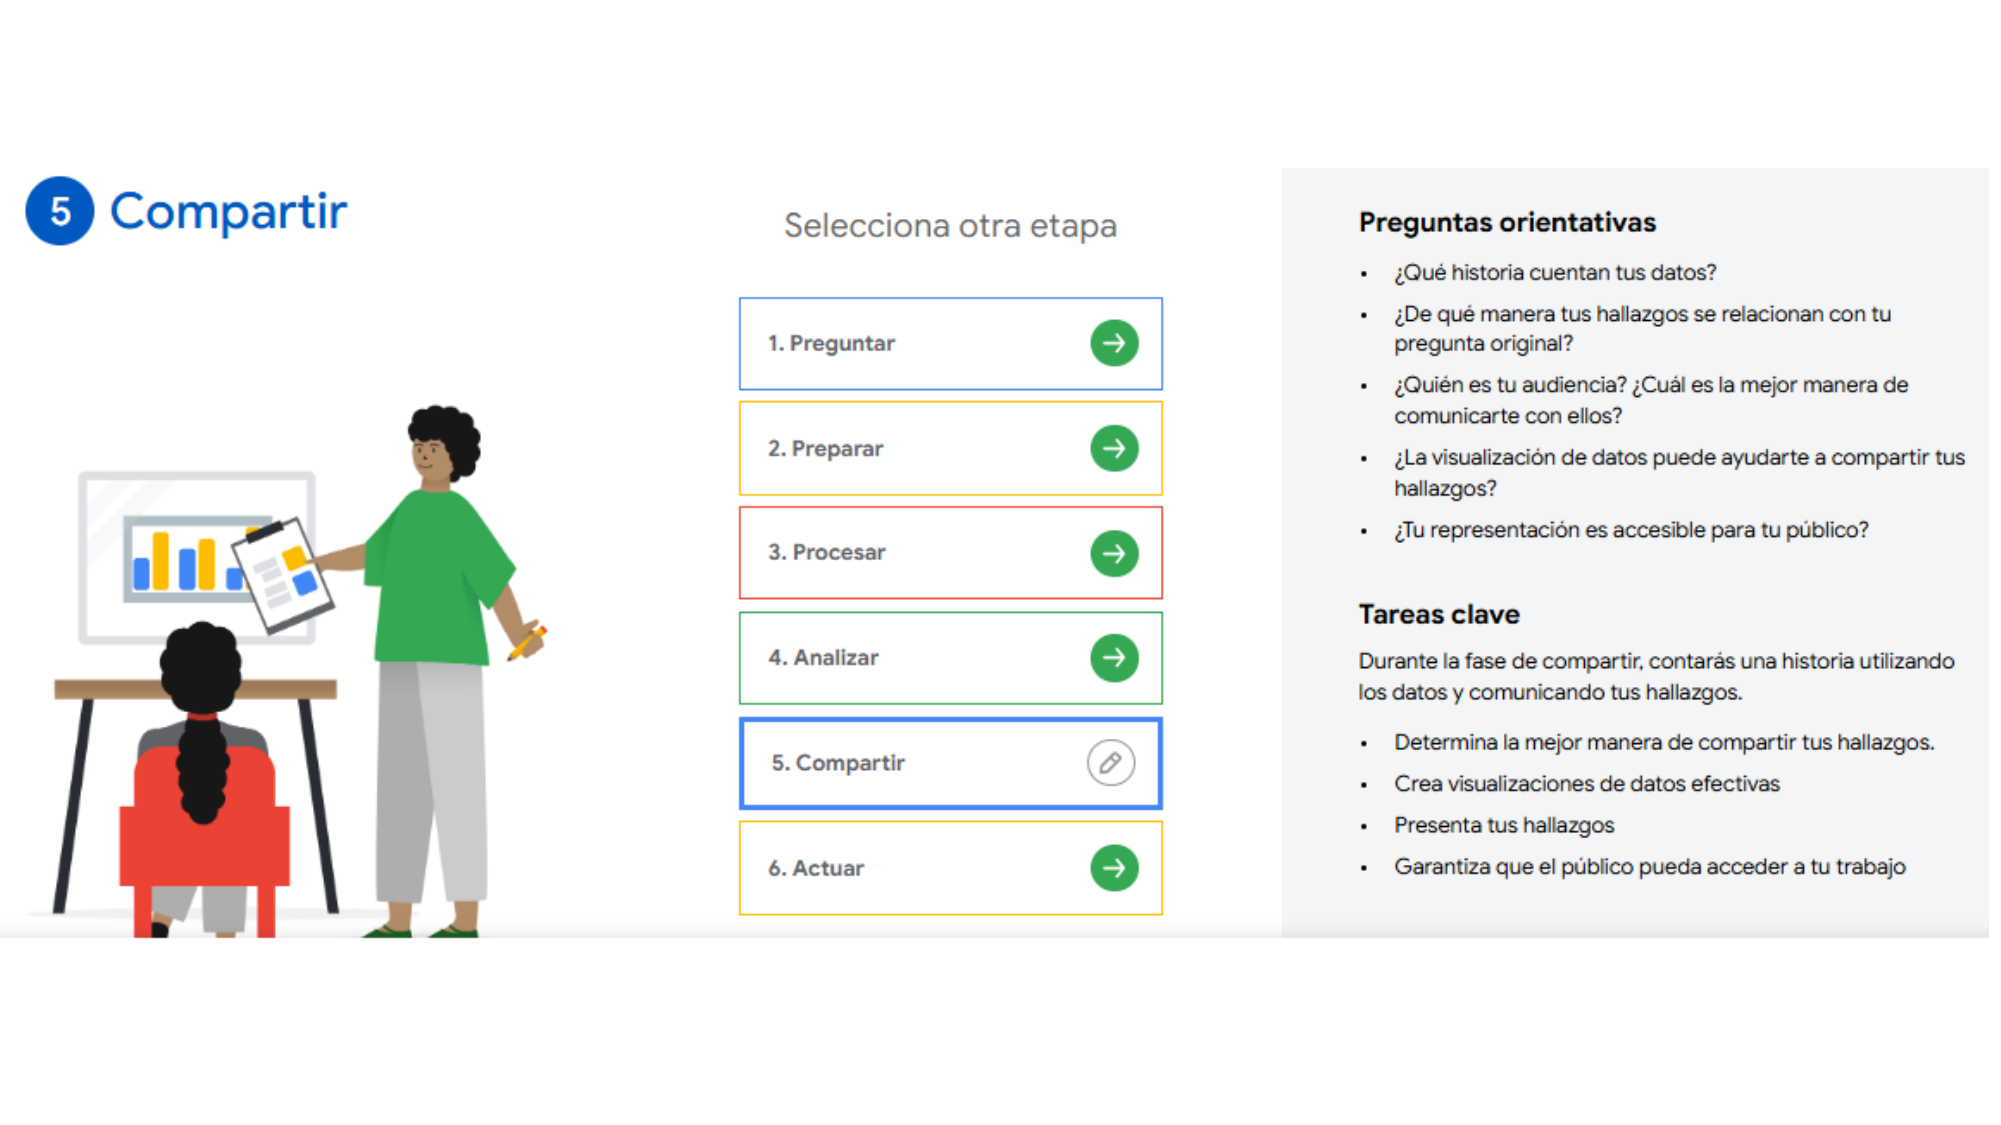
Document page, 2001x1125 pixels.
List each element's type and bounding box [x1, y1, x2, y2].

picture [0, 168, 1990, 940]
